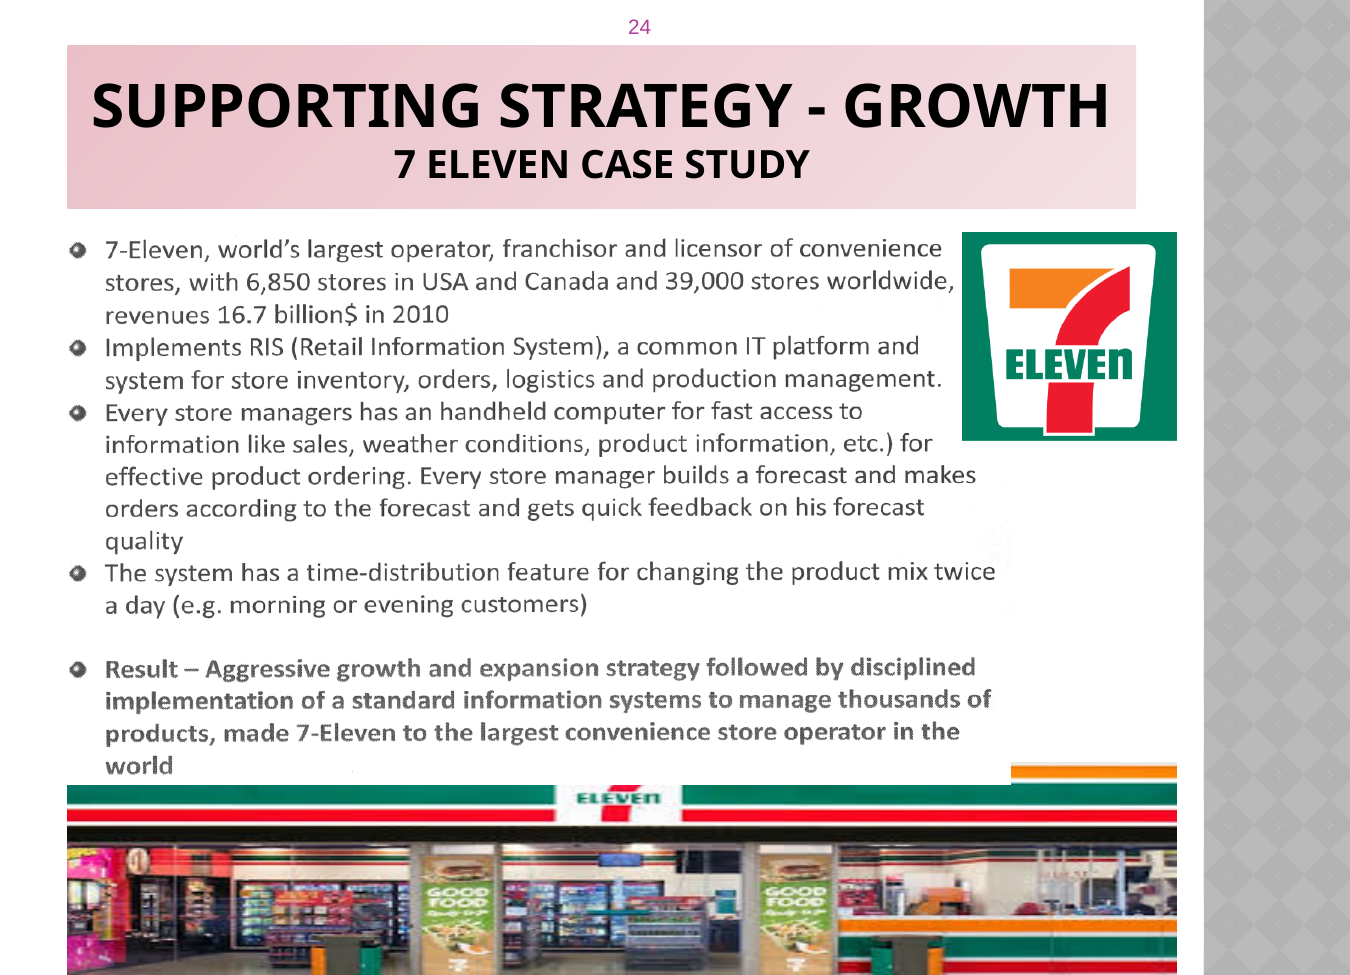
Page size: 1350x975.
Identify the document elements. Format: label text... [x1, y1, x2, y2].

picture [66, 762, 1177, 975]
picture [54, 214, 1177, 785]
slide_number 24 [564, 5, 651, 39]
title supporting strategy - Growth 7 eleven case study [67, 45, 1137, 209]
